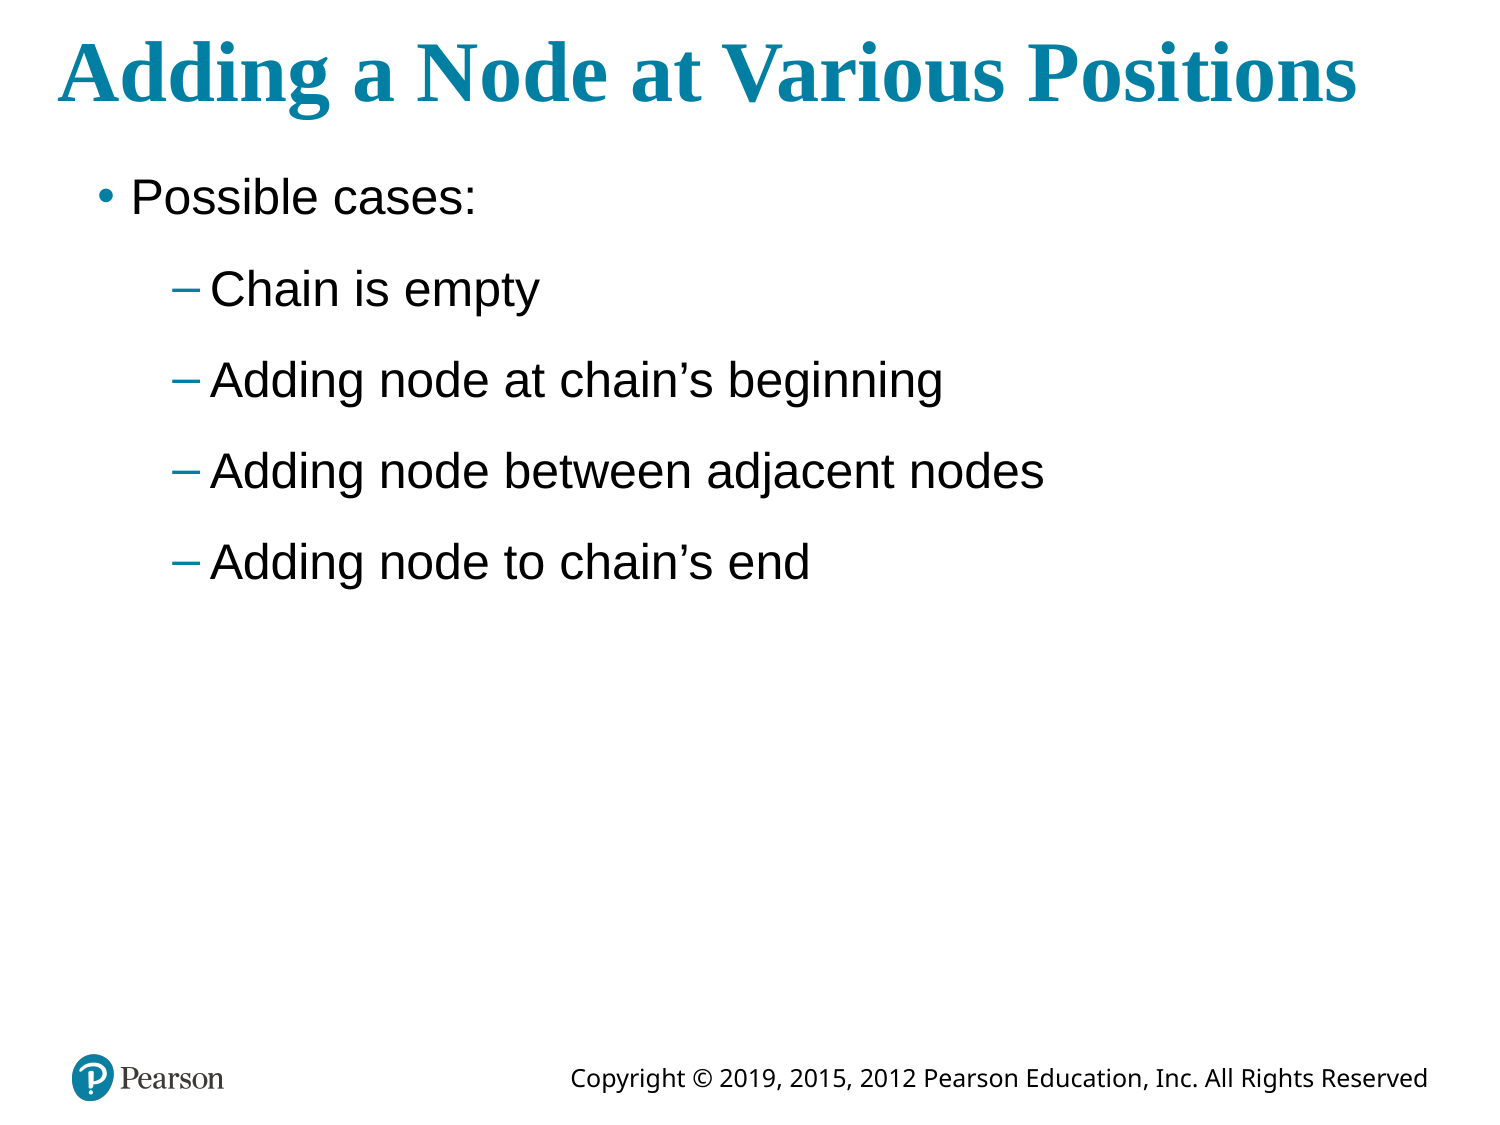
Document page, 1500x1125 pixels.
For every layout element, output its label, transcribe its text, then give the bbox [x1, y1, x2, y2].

title Adding a Node at Various Positions [41, 0, 1440, 135]
list Possible cases: Chain is empty Adding node at chain’s beginning Adding node between adjacent nodes Adding node to chain’s end [65, 149, 1417, 976]
picture [80, 1063, 106, 1088]
picture [98, 1054, 224, 1101]
picture [72, 1087, 83, 1101]
picture [72, 1054, 88, 1070]
